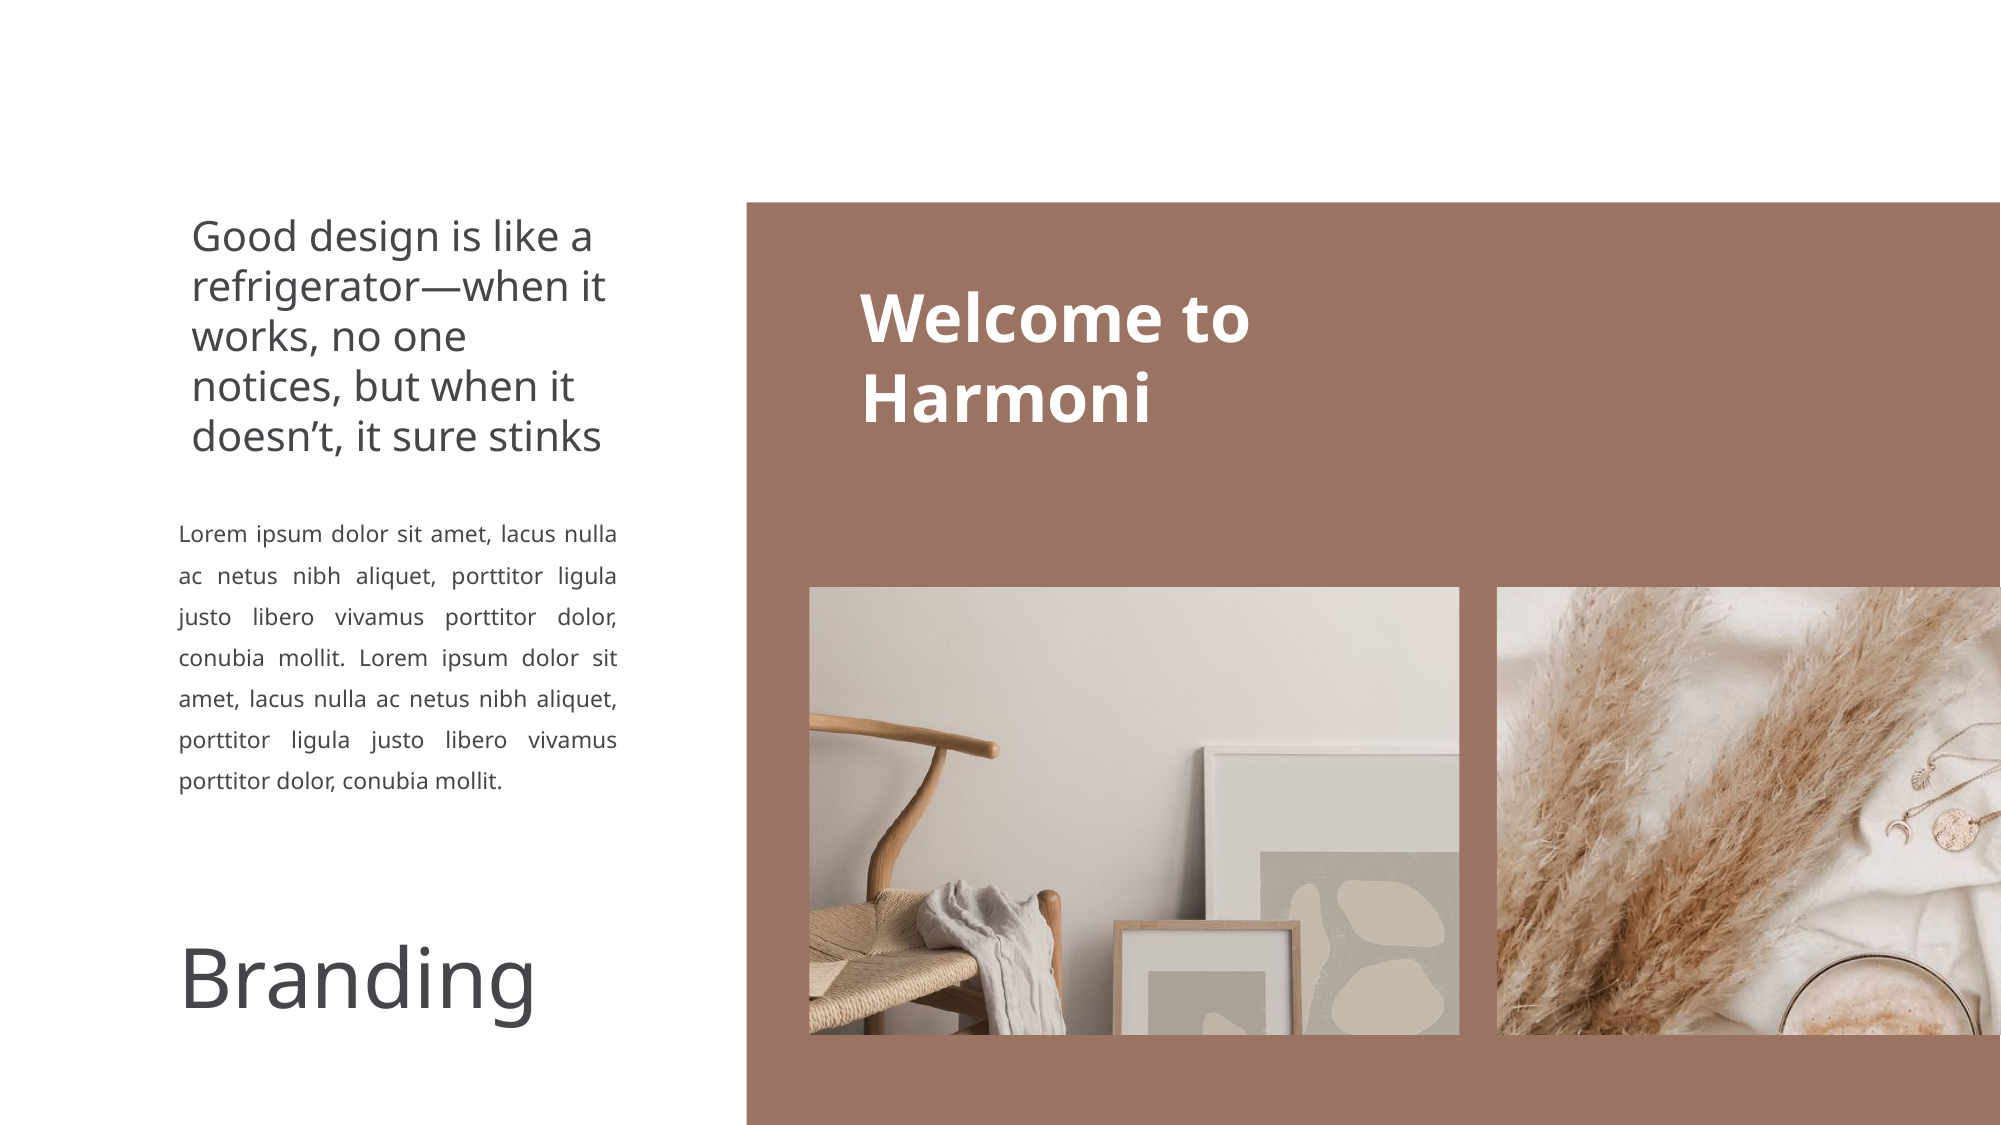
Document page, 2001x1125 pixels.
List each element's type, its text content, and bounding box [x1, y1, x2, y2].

text_box Welcome to Harmoni [846, 268, 1423, 522]
picture [809, 587, 1460, 1035]
text_box [746, 201, 2000, 1125]
text_box Branding [163, 918, 802, 1033]
text_box Lorem ipsum dolor sit amet, lacus nulla ac netus nibh aliquet, porttitor ligula justo libero vivamus porttitor dolor, conubia mollit. Lorem ipsum dolor sit amet, lacus nulla ac netus nibh aliquet, porttitor ligula justo libero vivamus porttitor dolor, conubia mollit. [163, 498, 633, 802]
picture [1496, 587, 2001, 1035]
text_box Good design is like a refrigerator—when it works, no one notices, but when it doesn’t, it sure stinks [176, 202, 633, 468]
